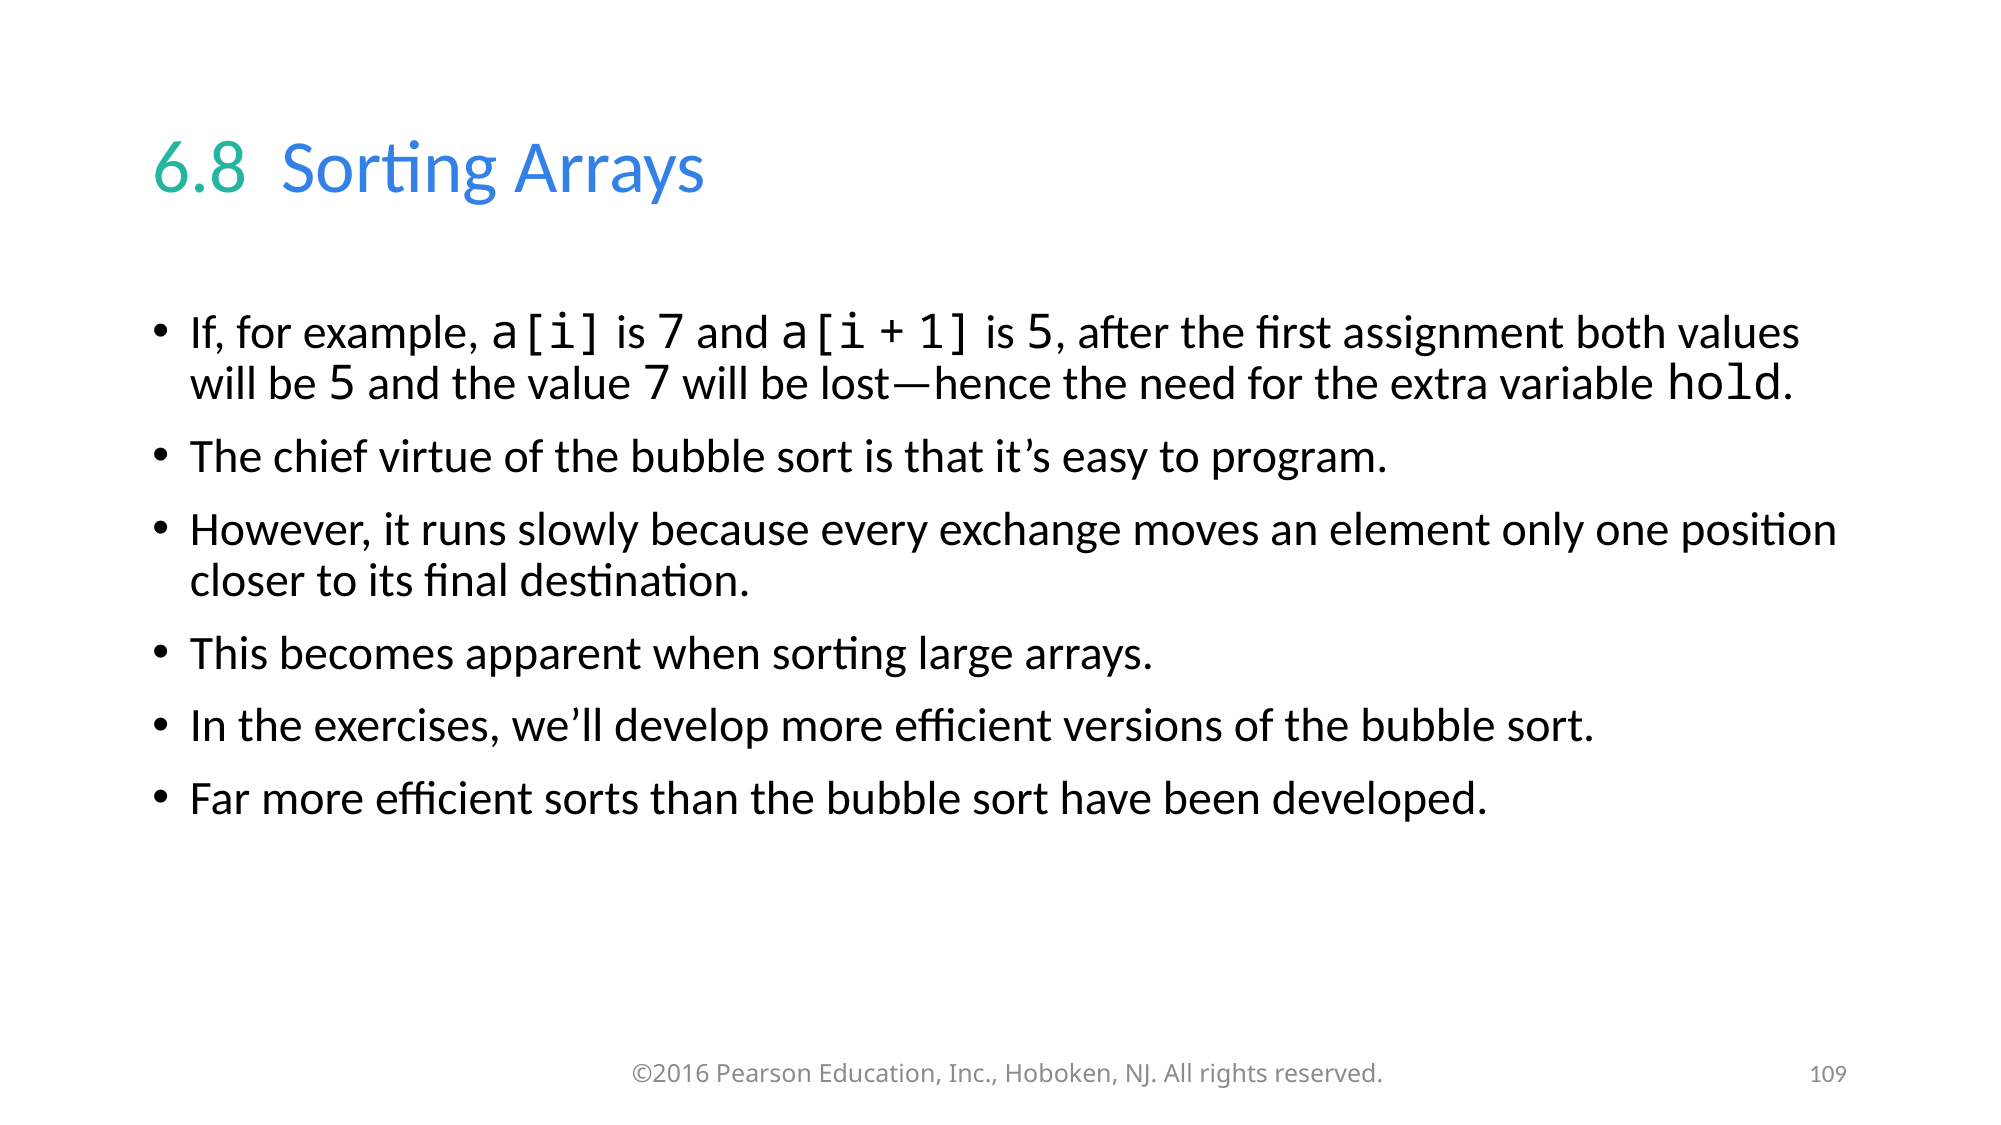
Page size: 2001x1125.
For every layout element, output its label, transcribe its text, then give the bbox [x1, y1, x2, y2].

list If, for example, a[i] is 7 and a[i + 1] is 5, after the first assignment both values will be 5 and the value 7 will be lost—hence the need for the extra variable hold. The chief virtue of the bubble sort is that it’s easy to program. However, it runs slowly because every exchange moves an element only one position closer to its final destination. This becomes apparent when sorting large arrays. In the exercises, we’ll develop more efficient versions of the bubble sort. Far more efficient sorts than the bubble sort have been developed. [137, 299, 1863, 1014]
title 6.8 Sorting Arrays [137, 59, 1863, 278]
footer ©2016 Pearson Education, Inc., Hoboken, NJ. All rights reserved. [483, 1042, 1412, 1103]
slide_number 109 [1412, 1042, 1863, 1103]
